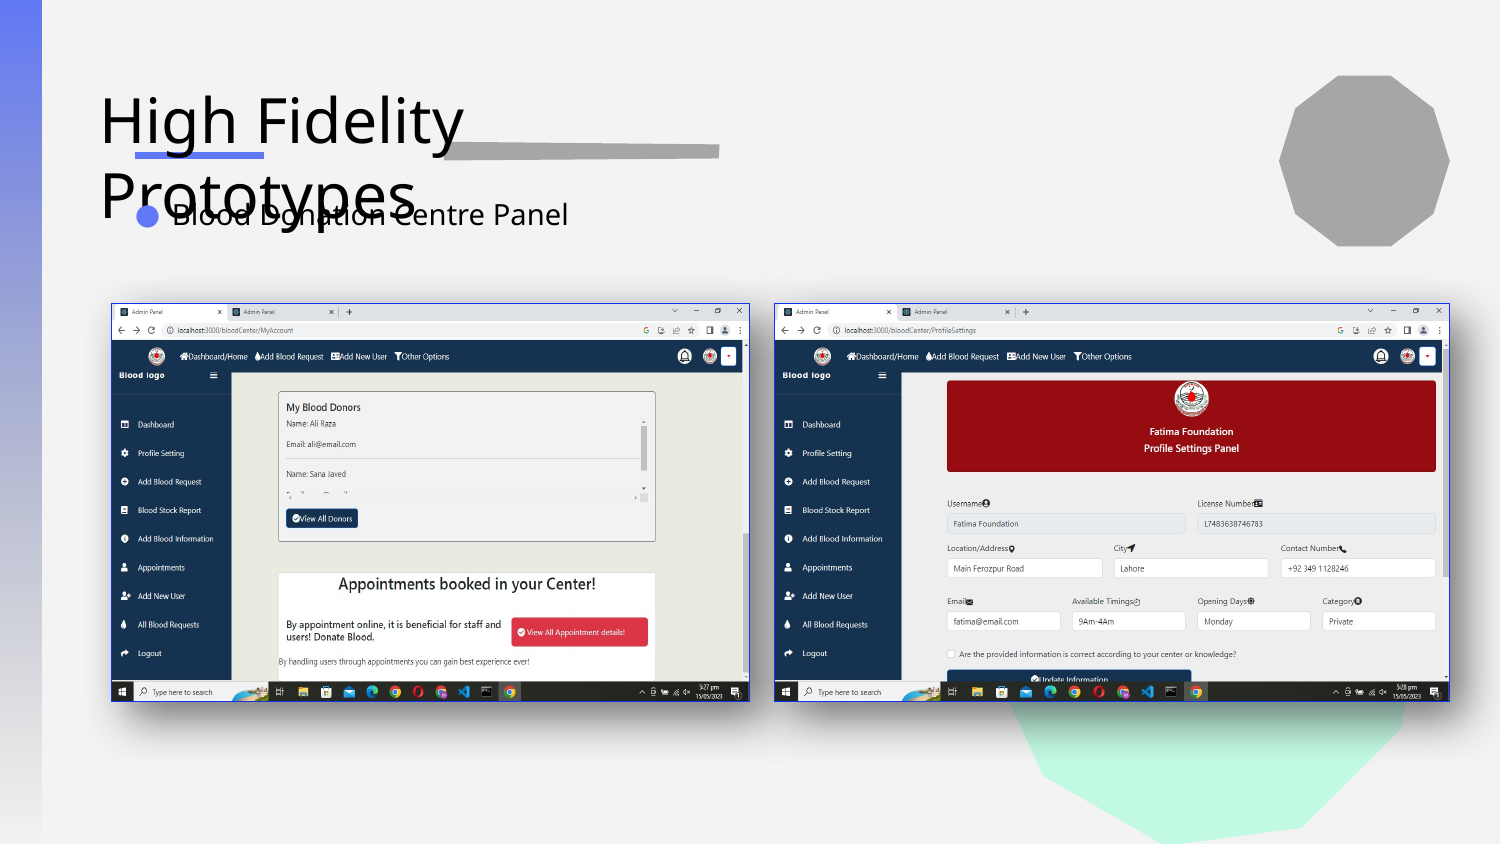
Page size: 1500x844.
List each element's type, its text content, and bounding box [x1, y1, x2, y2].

title High Fidelity Prototypes [84, 66, 741, 161]
text_box [1278, 75, 1450, 247]
picture [111, 303, 751, 703]
picture [774, 303, 1450, 703]
list Blood Donation Centre Panel [111, 181, 616, 257]
